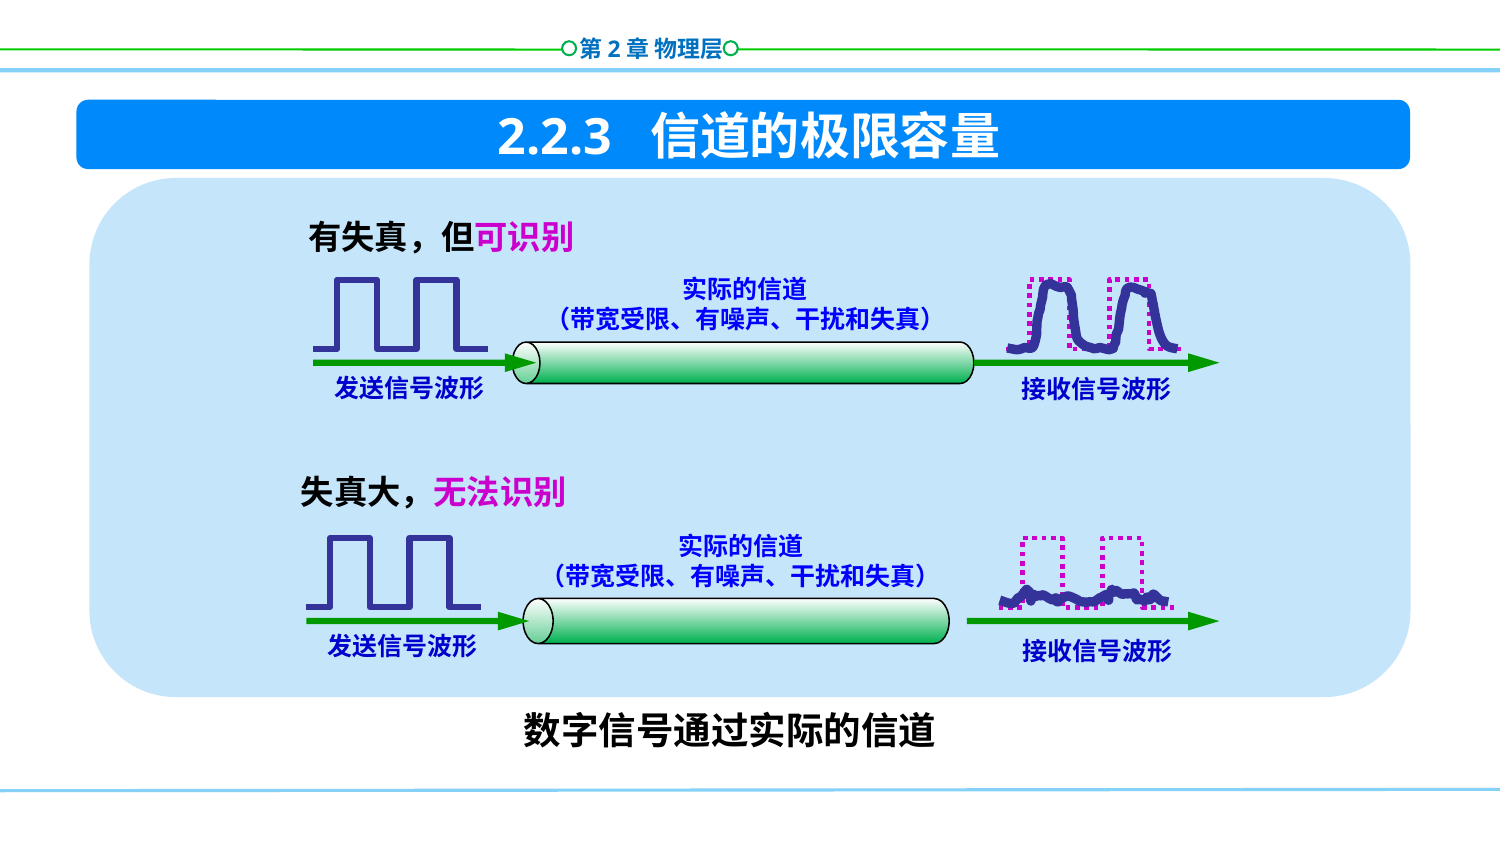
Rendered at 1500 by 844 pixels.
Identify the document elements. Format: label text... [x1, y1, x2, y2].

text_box [87, 175, 1413, 700]
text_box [291, 204, 1220, 413]
list 2.2.3 信道的极限容量 [204, 104, 1293, 165]
text_box 数字信号通过实际的信道 [452, 699, 1008, 760]
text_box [282, 463, 1220, 675]
